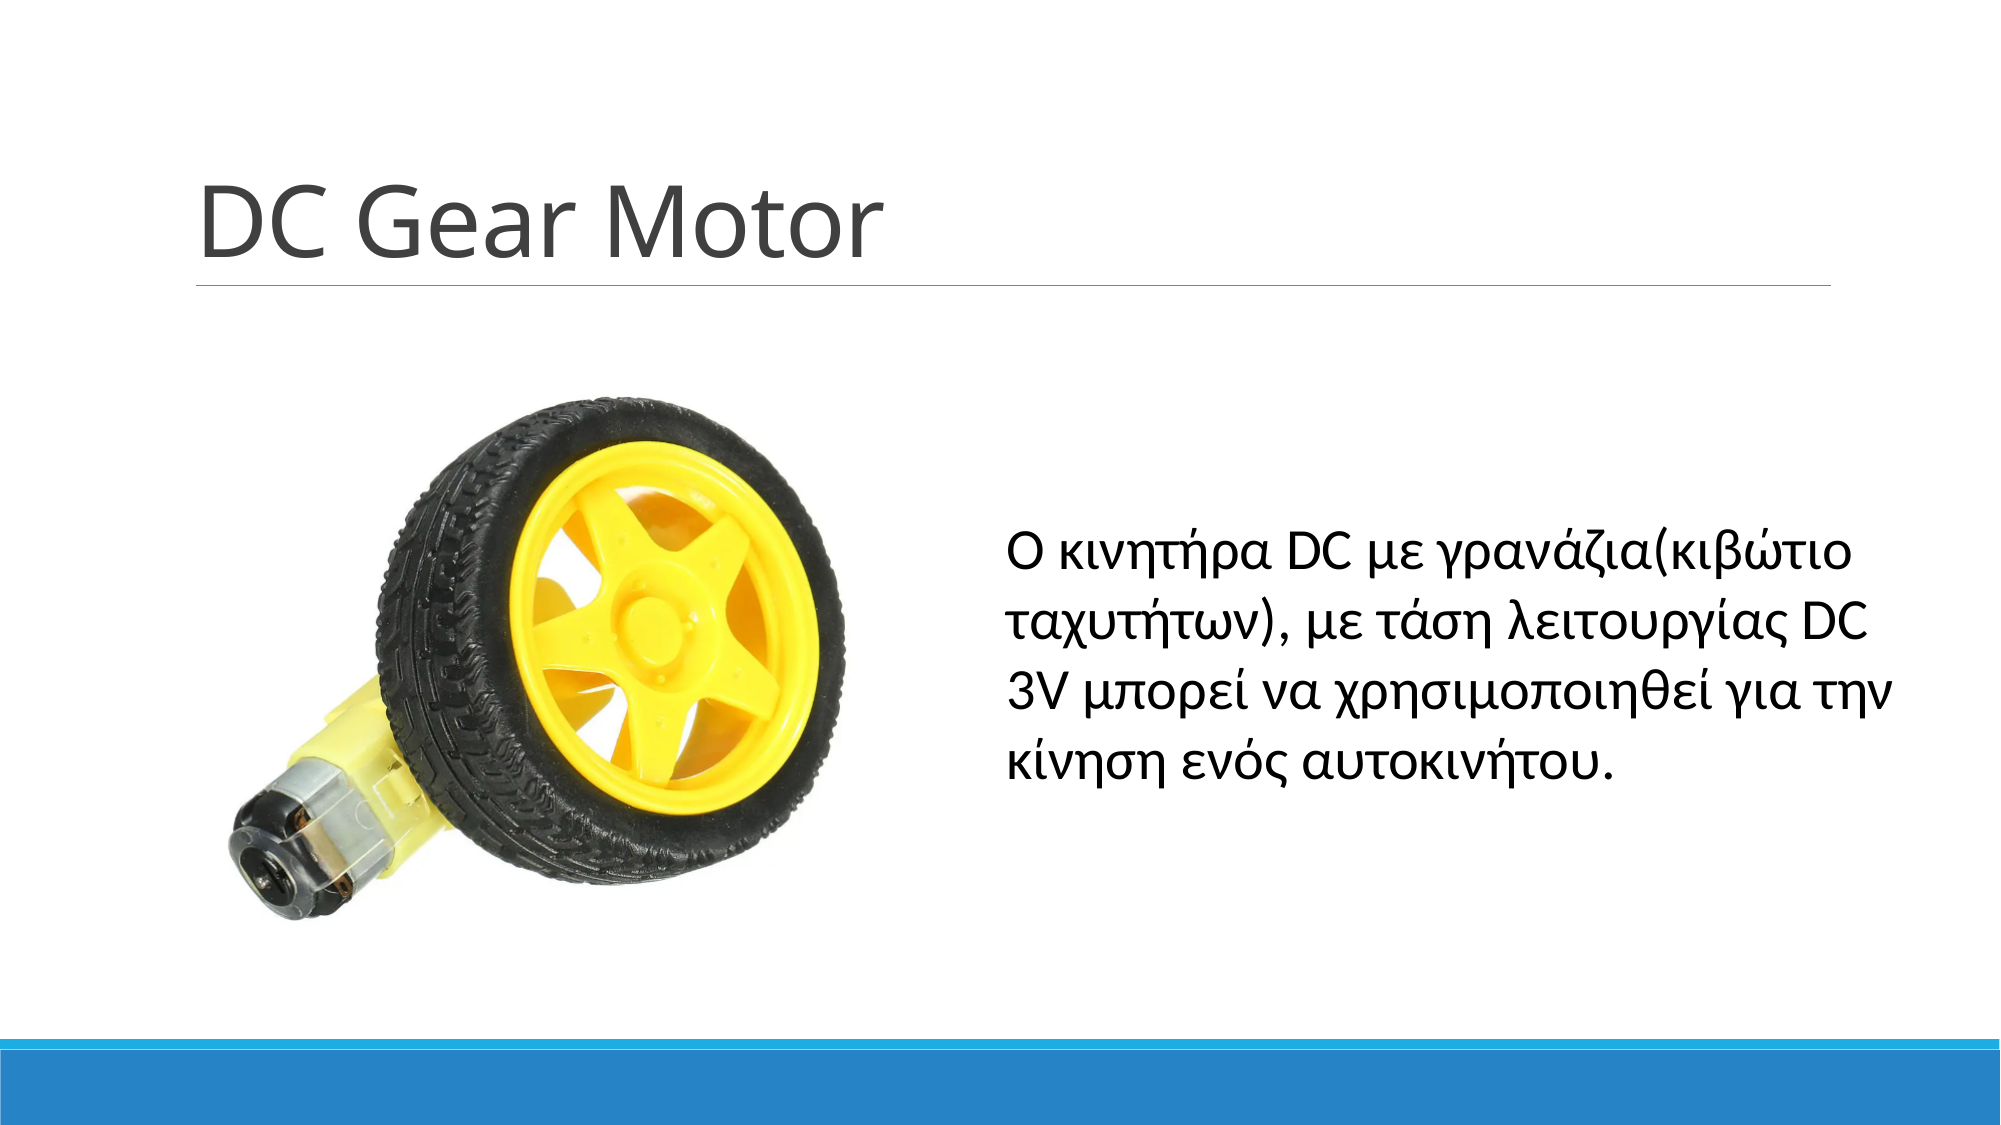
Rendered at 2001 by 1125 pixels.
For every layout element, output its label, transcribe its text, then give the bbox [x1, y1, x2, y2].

text_box O κινητήρα DC με γρανάζια(κιβώτιο ταχυτήτων), με τάση λειτουργίας DC 3V μπορεί να χρησιμοποιηθεί για την κίνηση ενός αυτοκινήτου. [992, 503, 1914, 799]
title DC Gear Motor [180, 47, 1830, 285]
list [164, 378, 861, 927]
